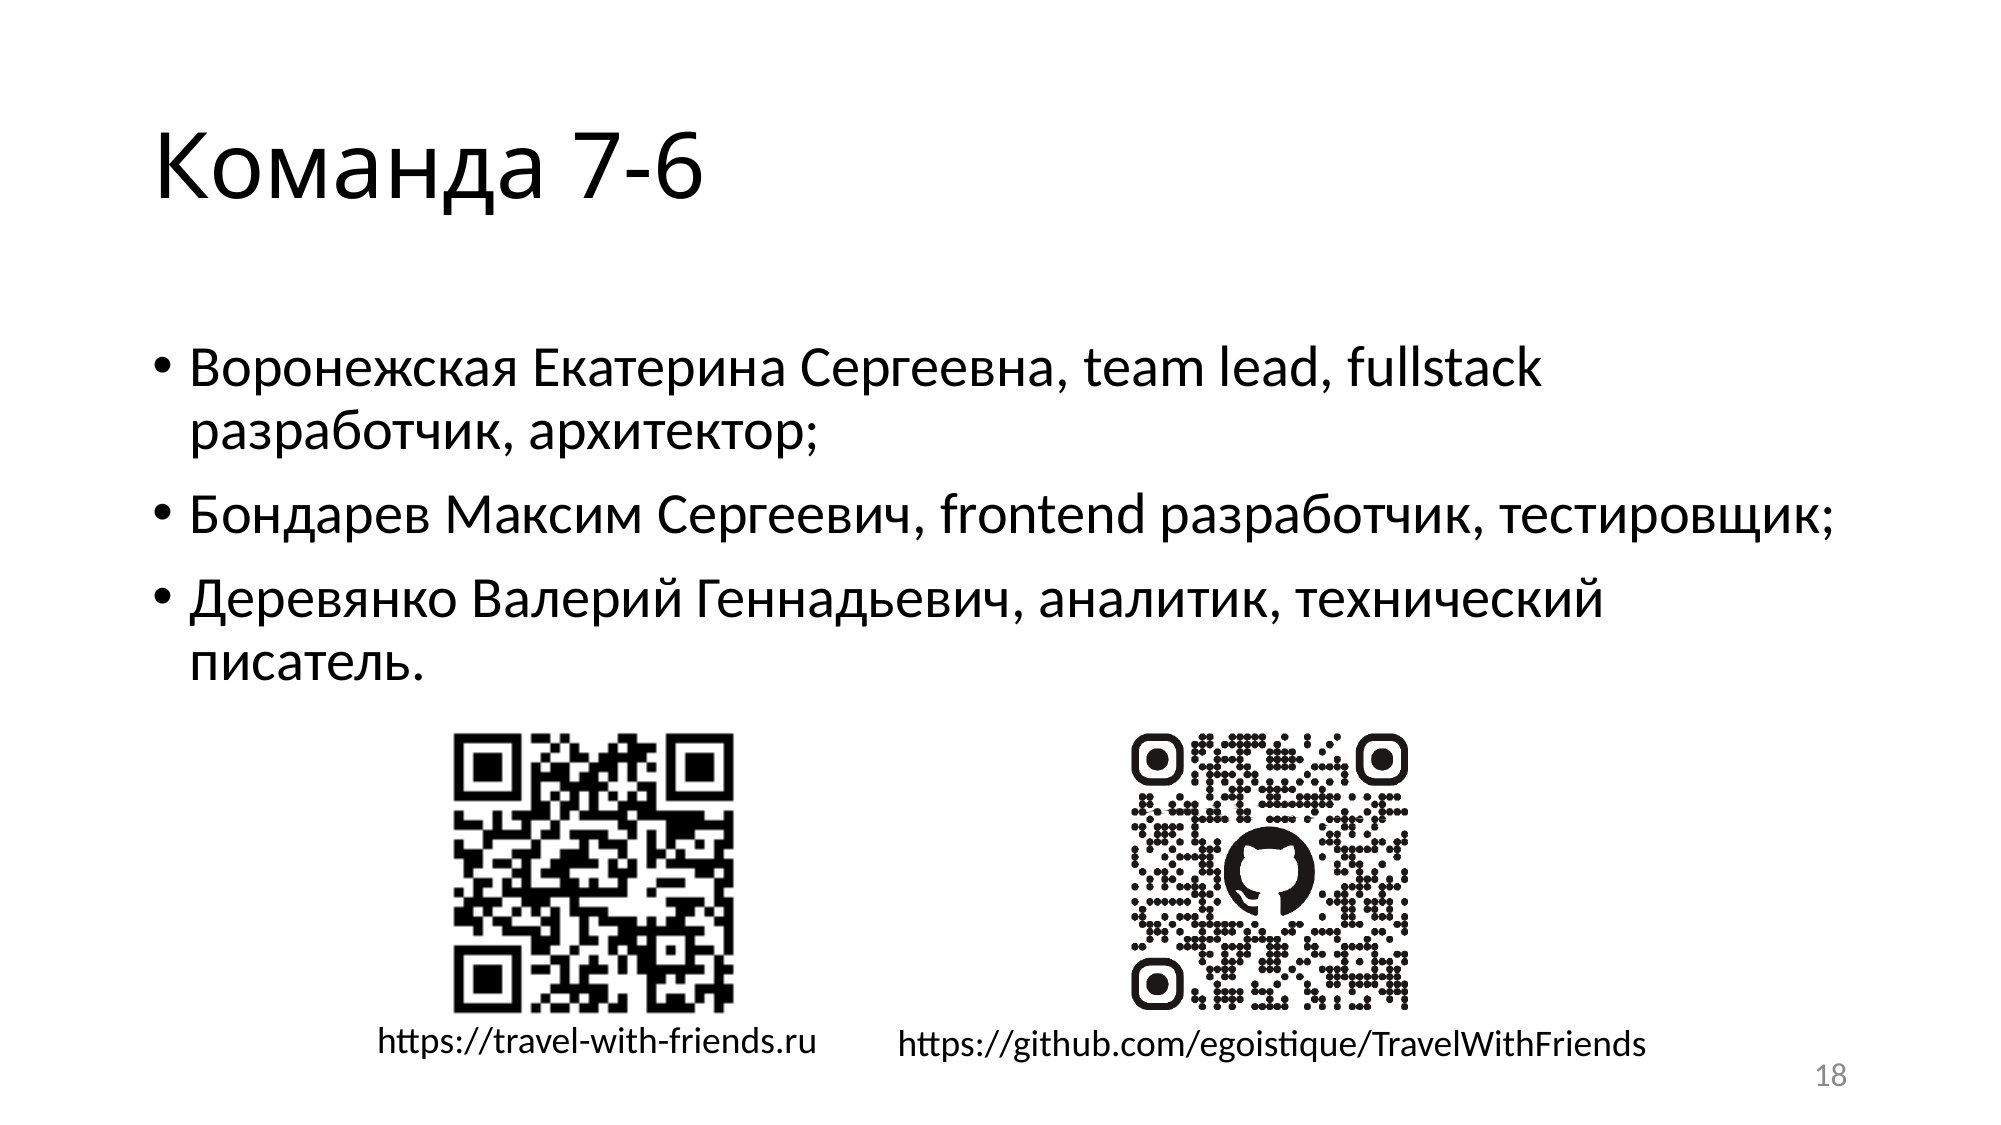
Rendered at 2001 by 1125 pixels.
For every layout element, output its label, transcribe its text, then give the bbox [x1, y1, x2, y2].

text_box https://github.com/egoistique/TravelWithFriends [821, 1012, 1724, 1072]
title Команда 7-6 [137, 59, 1863, 278]
slide_number 18 [1412, 1042, 1863, 1103]
picture [421, 715, 763, 1028]
picture [1129, 731, 1410, 1013]
list Воронежская Екатерина Сергеевна, team lead, fullstack разработчик, архитектор; Бондарев Максим Сергеевич, frontend разработчик, тестировщик; Деревянко Валерий Геннадьевич, аналитик, технический писатель. [137, 328, 1863, 1043]
text_box https://travel-with-friends.ru [302, 1009, 892, 1069]
